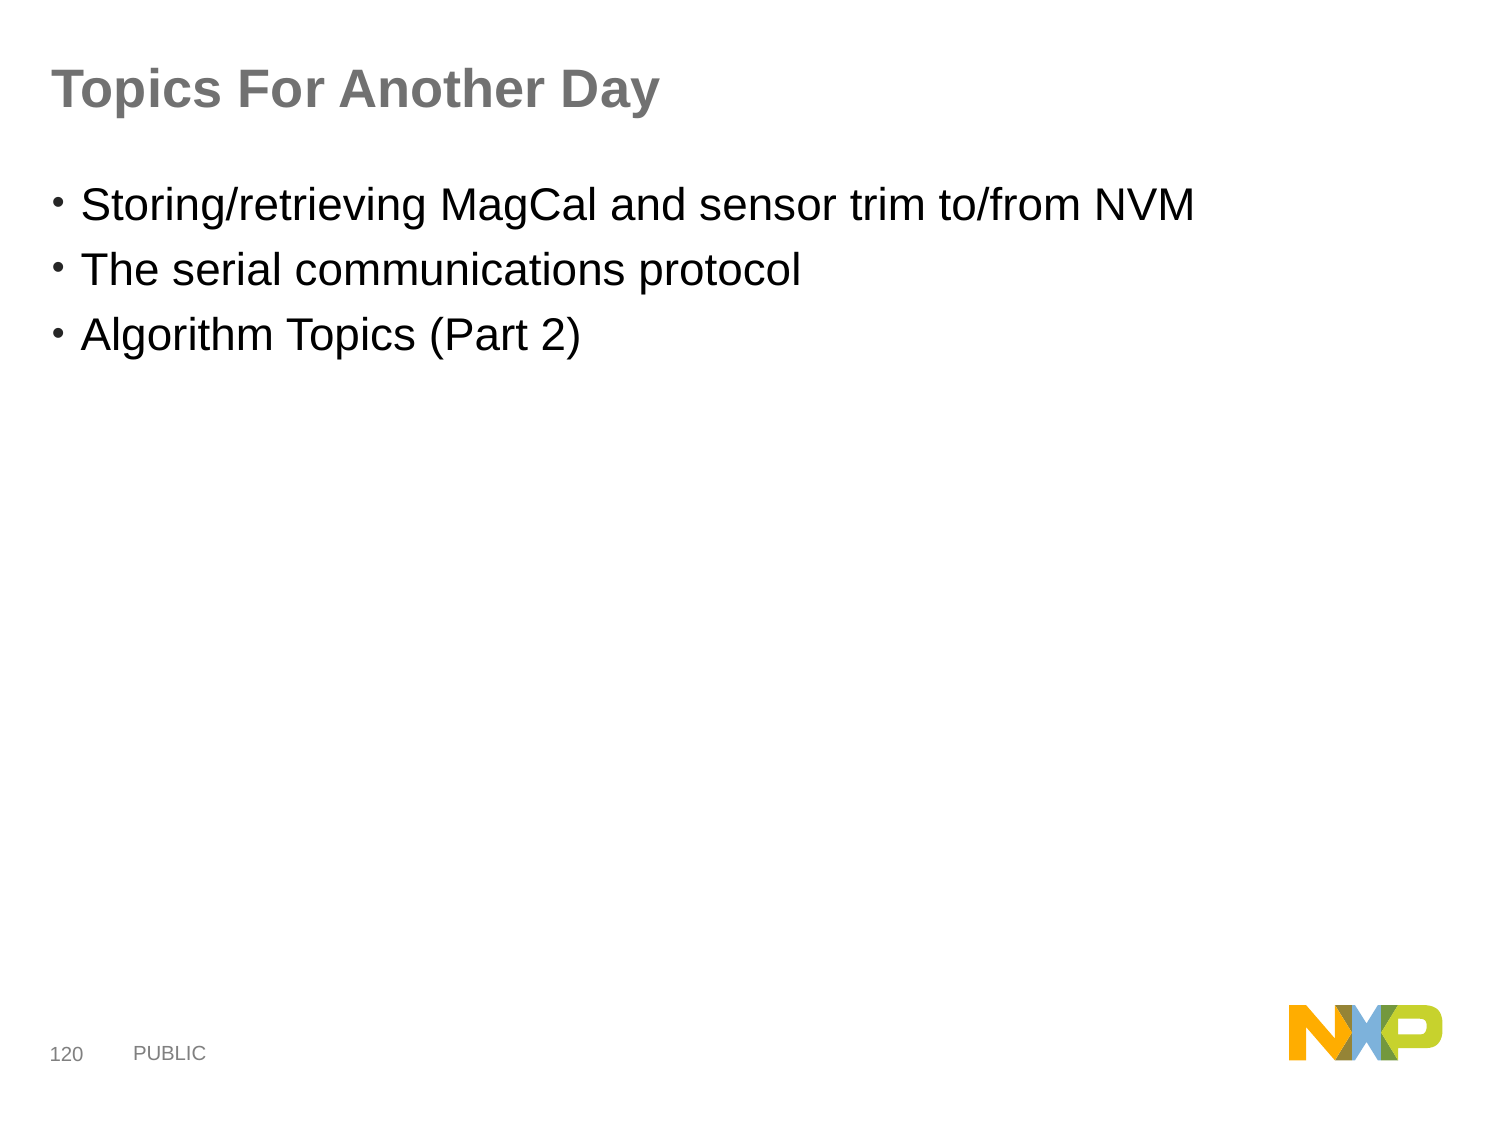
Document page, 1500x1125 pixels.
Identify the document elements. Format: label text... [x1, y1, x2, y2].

title Topics For Another Day [36, 45, 1472, 154]
list Storing/retrieving MagCal and sensor trim to/from NVM The serial communications protocol Algorithm Topics (Part 2) [36, 167, 1472, 933]
